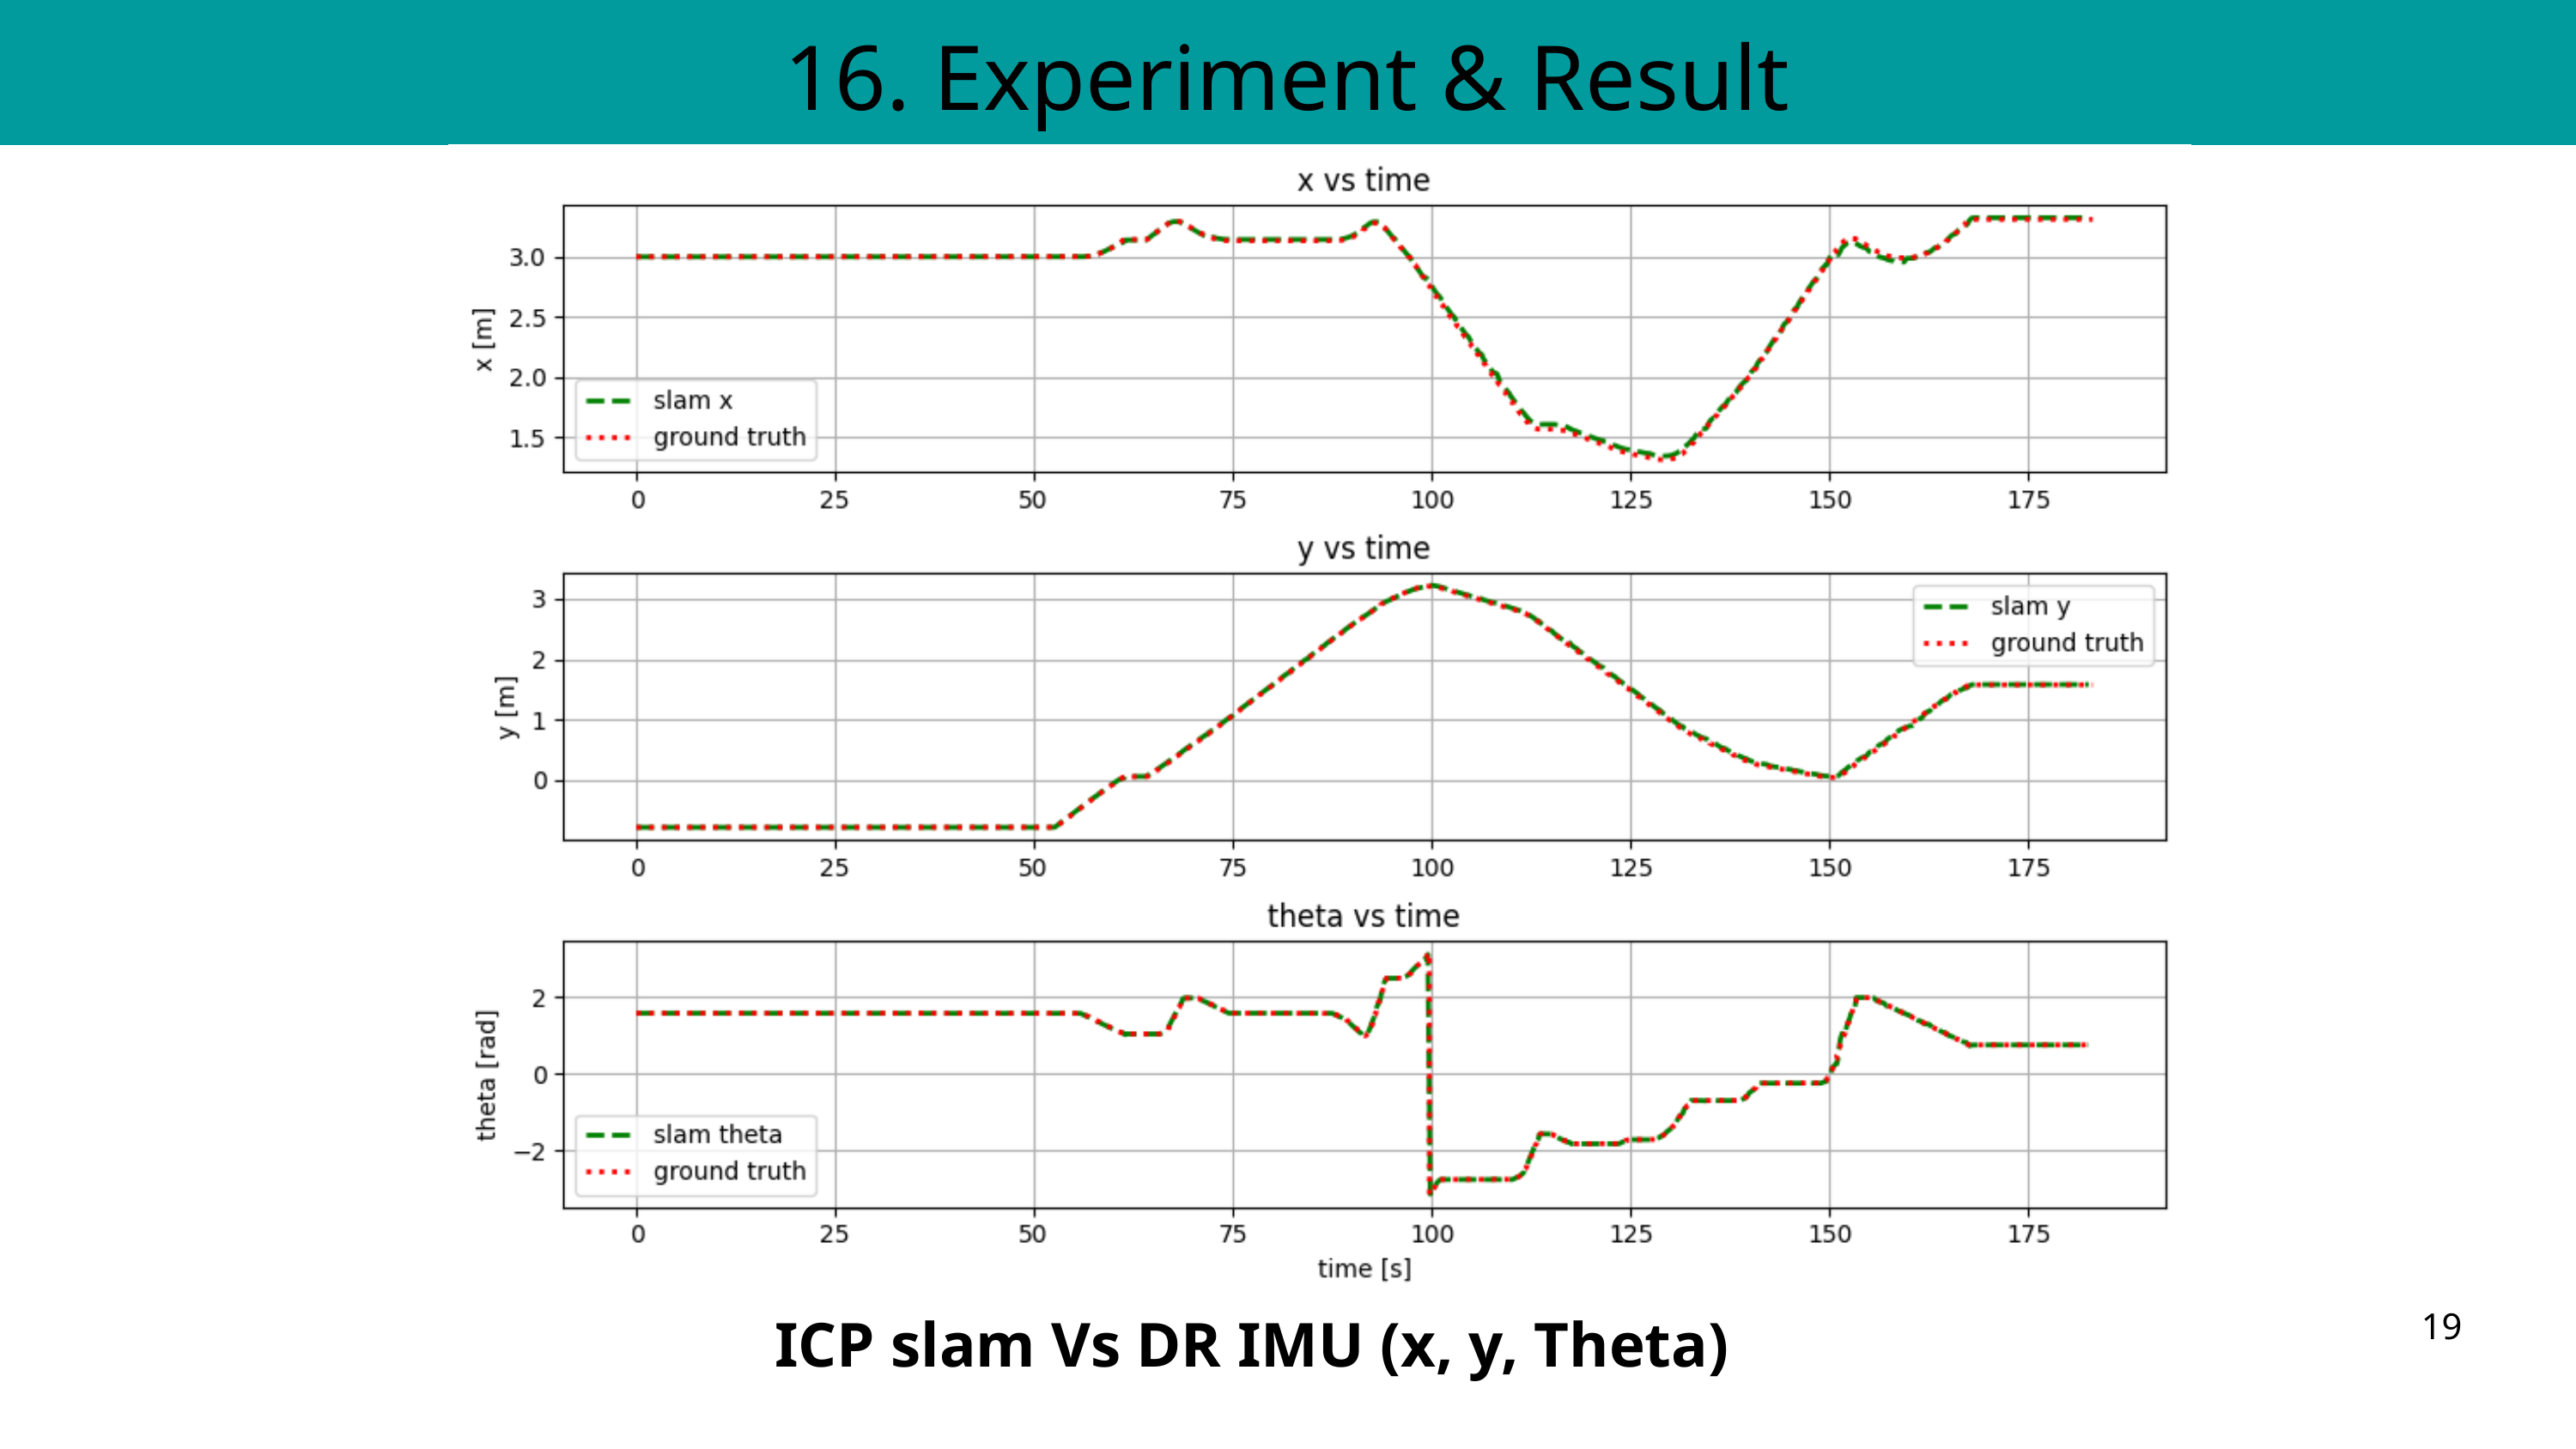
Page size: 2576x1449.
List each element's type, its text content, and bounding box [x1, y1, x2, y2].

text_box ICP slam Vs DR IMU (x, y, Theta) [411, 1294, 2093, 1379]
text_box [447, 144, 2192, 1304]
text_box [0, 0, 2576, 145]
text_box 19 [2421, 1296, 2463, 1348]
text_box 16. Experiment & Result [749, 3, 1826, 129]
